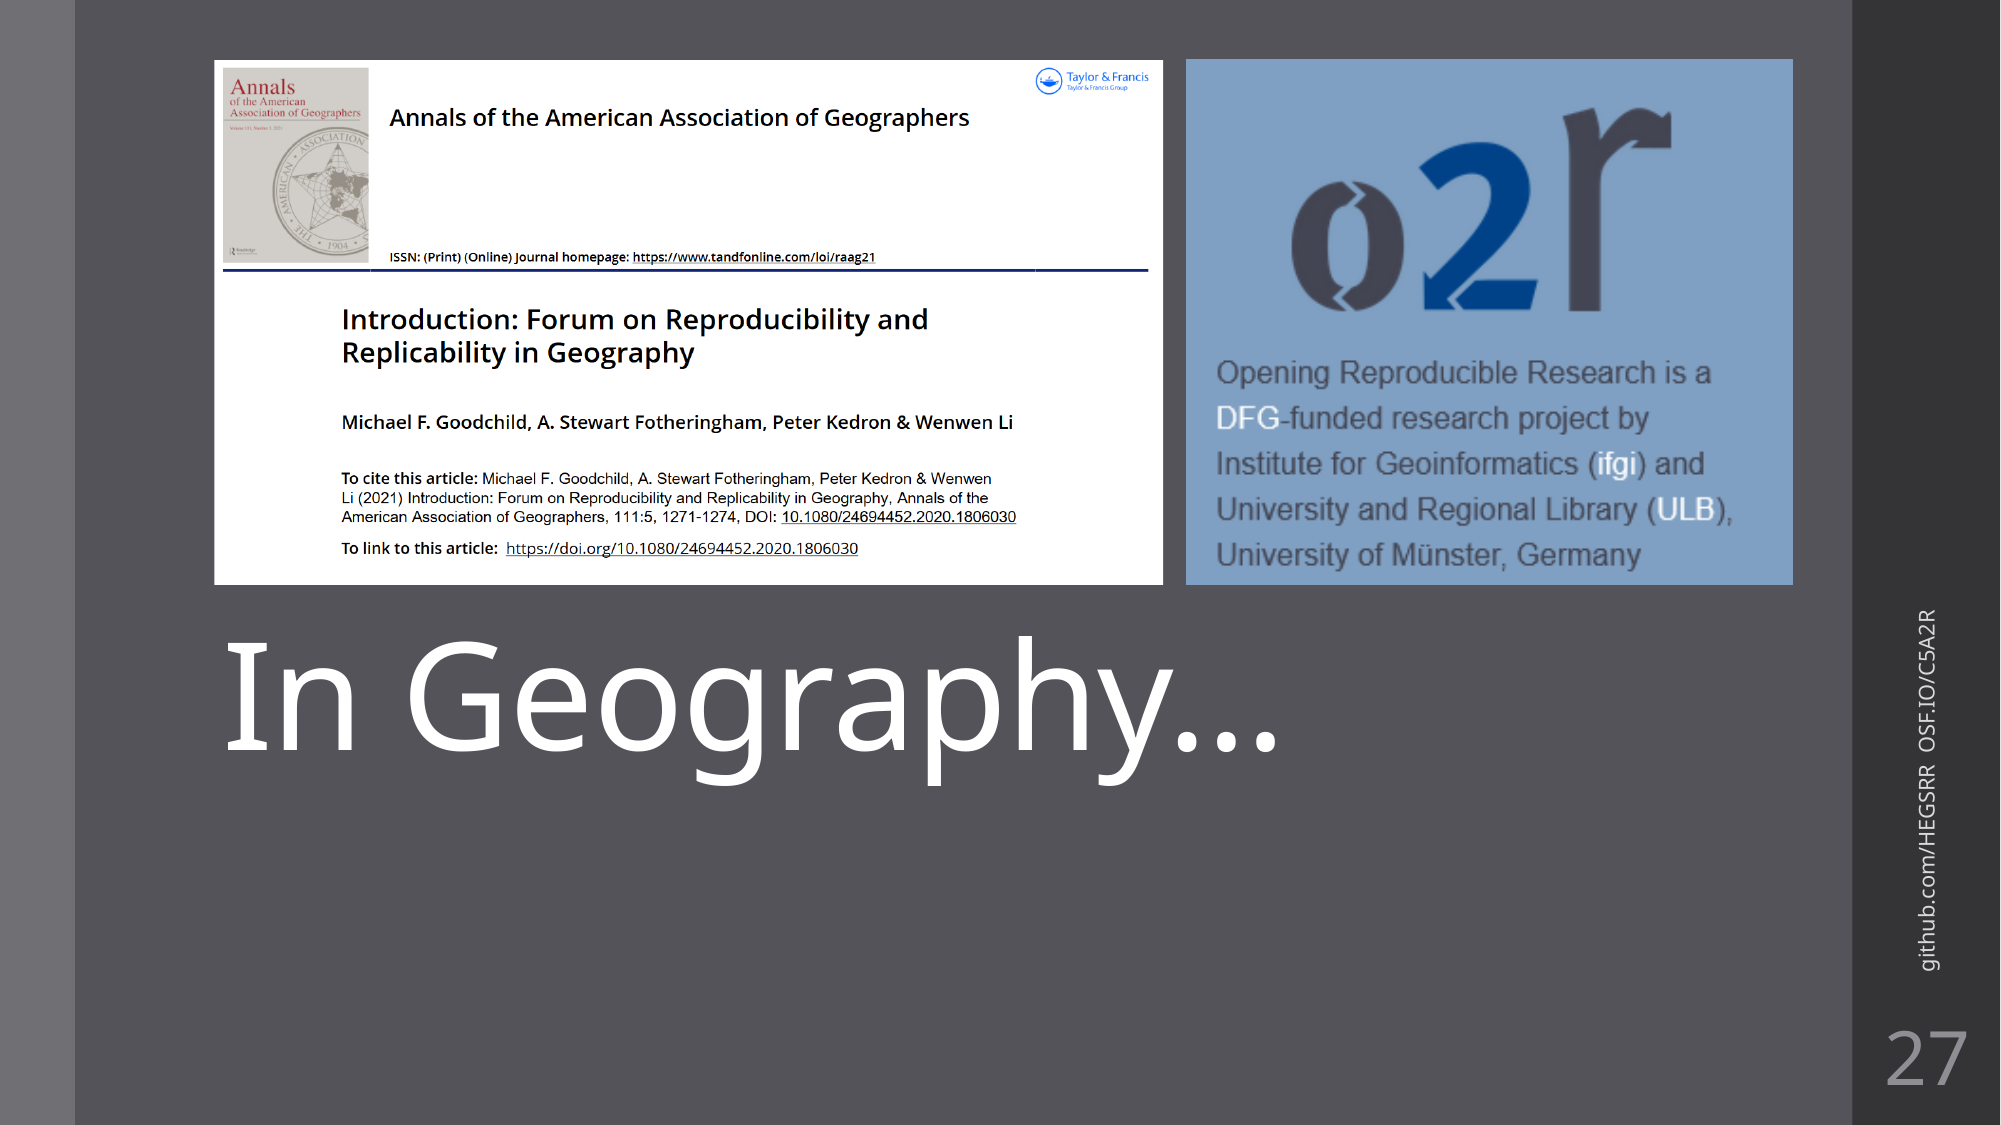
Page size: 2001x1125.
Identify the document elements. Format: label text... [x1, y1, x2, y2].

title In Geography… [206, 124, 1752, 788]
picture [1186, 59, 1794, 586]
slide_number 27 [1852, 1012, 2000, 1110]
footer github.com/HEGSRR OSF.IO/C5A2R [1897, 400, 1958, 988]
picture [214, 59, 1164, 586]
